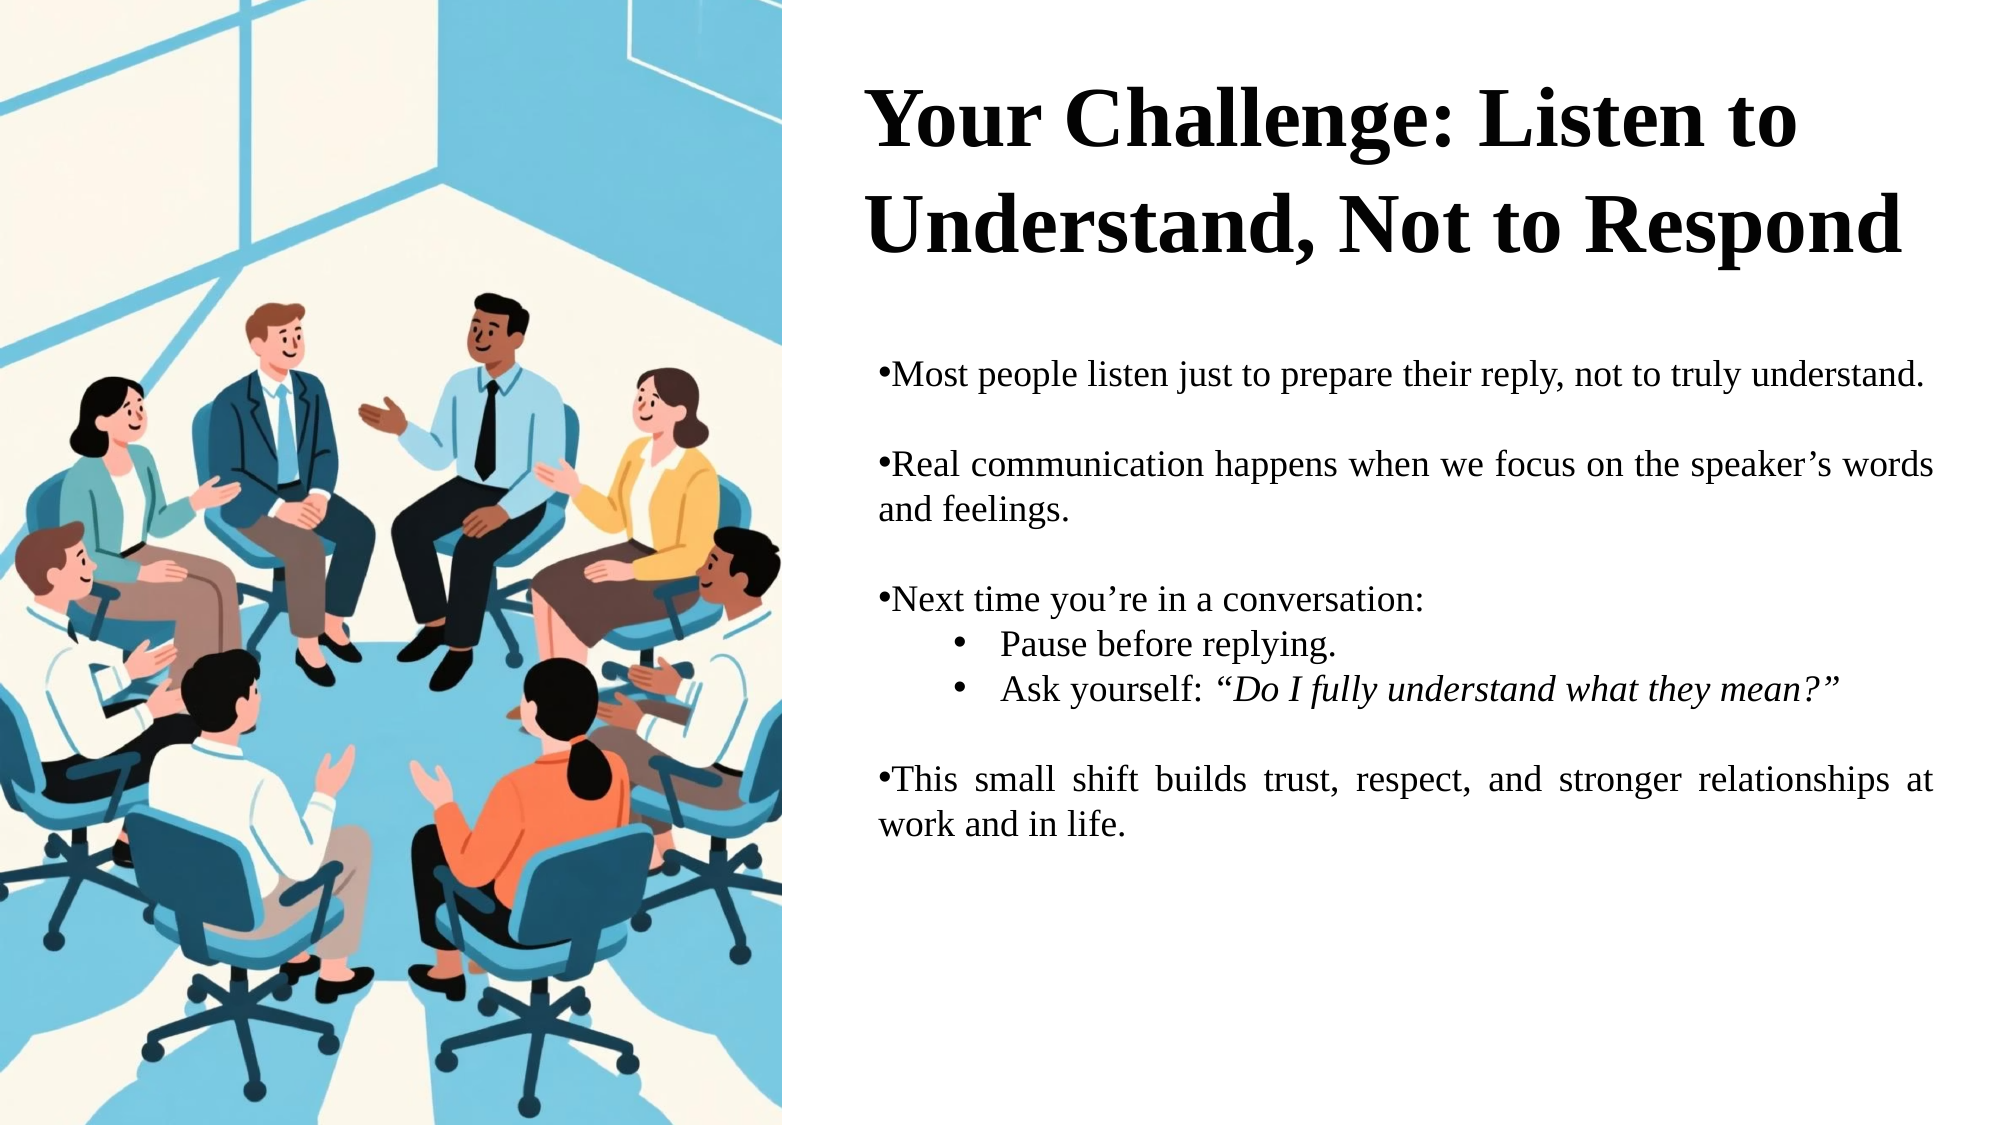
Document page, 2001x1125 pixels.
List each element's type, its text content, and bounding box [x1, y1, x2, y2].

text_box Your Challenge: Listen to Understand, Not to Respond [863, 56, 1950, 271]
text_box Most people listen just to prepare their reply, not to truly understand. Real communication happens when we focus on the speaker’s words and feelings. Next time you’re in a conversation: Pause before replying. Ask yourself: “Do I fully understand what they mean?” This small shift builds trust, respect, and stronger relationships at work and in life. [863, 296, 1950, 852]
picture [0, 0, 782, 1125]
